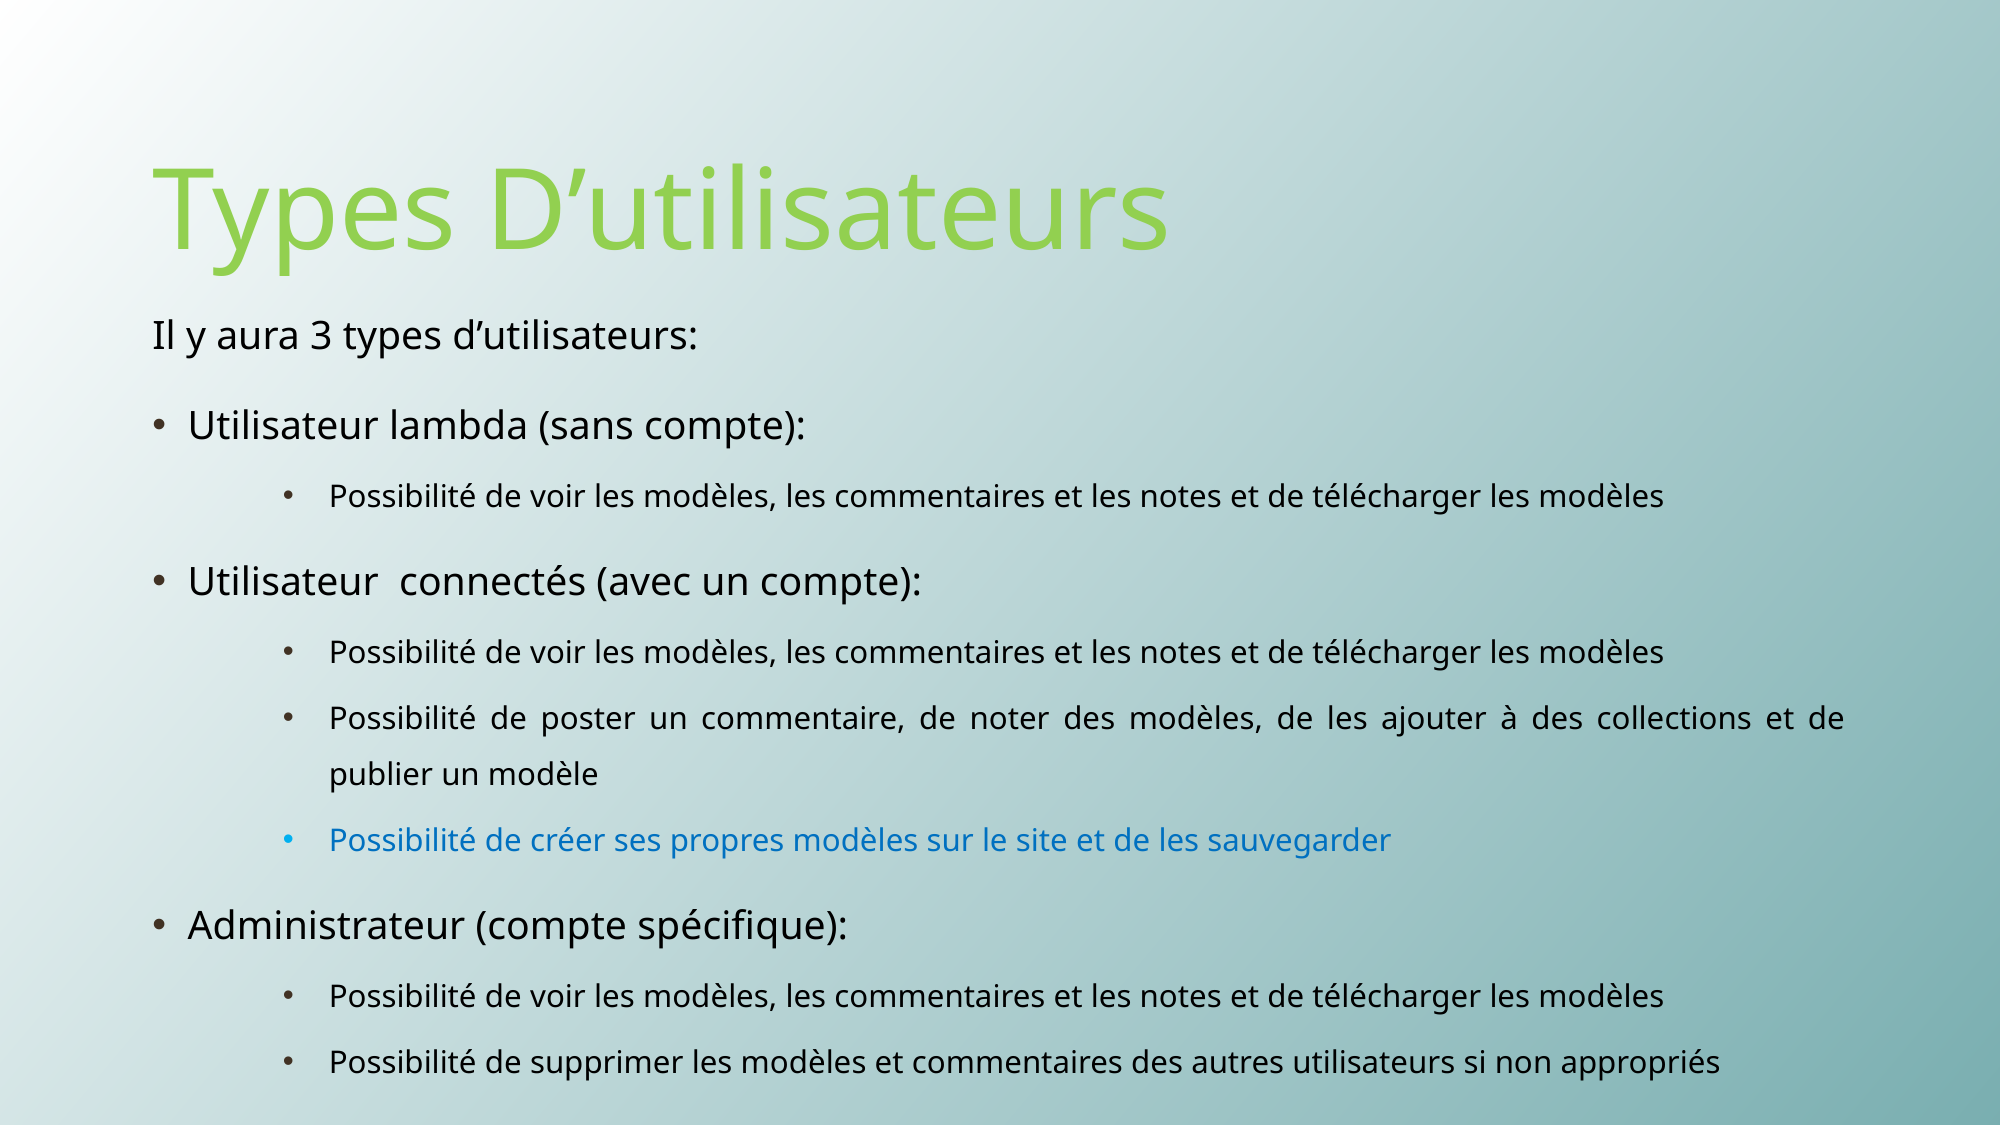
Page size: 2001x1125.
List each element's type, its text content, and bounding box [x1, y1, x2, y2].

title Types D’utilisateurs [137, 62, 1863, 279]
list Il y aura 3 types d’utilisateurs: Utilisateur lambda (sans compte): Possibilité de voir les modèles, les commentaires et les notes et de télécharger les modèles Utilisateur connectés (avec un compte): Possibilité de voir les modèles, les commentaires et les notes et de télécharger les modèles Possibilité de poster un commentaire, de noter des modèles, de les ajouter à des collections et de publier un modèle Possibilité de créer ses propres modèles sur le site et de les sauvegarder Administrateur (compte spécifique): Possibilité de voir les modèles, les commentaires et les notes et de télécharger les modèles Possibilité de supprimer les modèles et commentaires des autres utilisateurs si non appropriés [137, 279, 1863, 1092]
